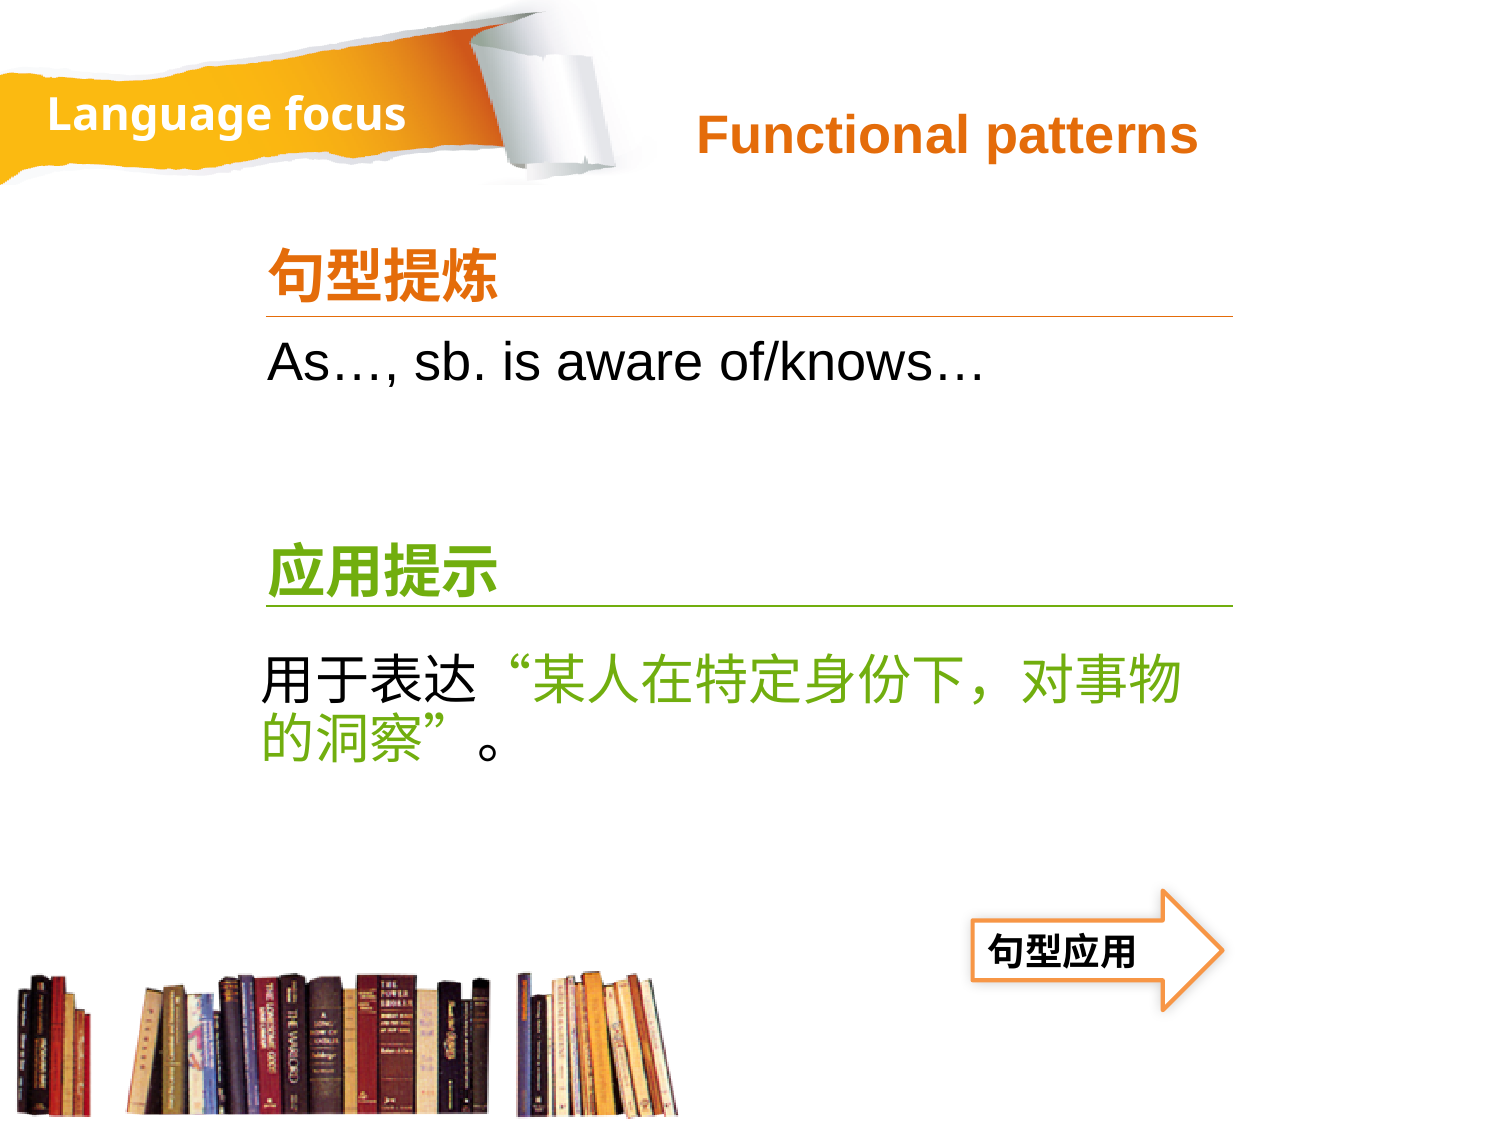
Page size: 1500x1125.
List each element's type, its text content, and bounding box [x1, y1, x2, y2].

text_box 应用提示 [252, 527, 560, 612]
text_box 用于表达“某人在特定身份下，对事物的洞察”。 [246, 644, 1245, 777]
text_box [0, 0, 1219, 185]
text_box 句型应用 [970, 888, 1225, 1013]
picture [0, 963, 691, 1122]
text_box 句型提炼 [252, 231, 573, 317]
text_box As…, sb. is aware of/knows… [252, 325, 1282, 457]
